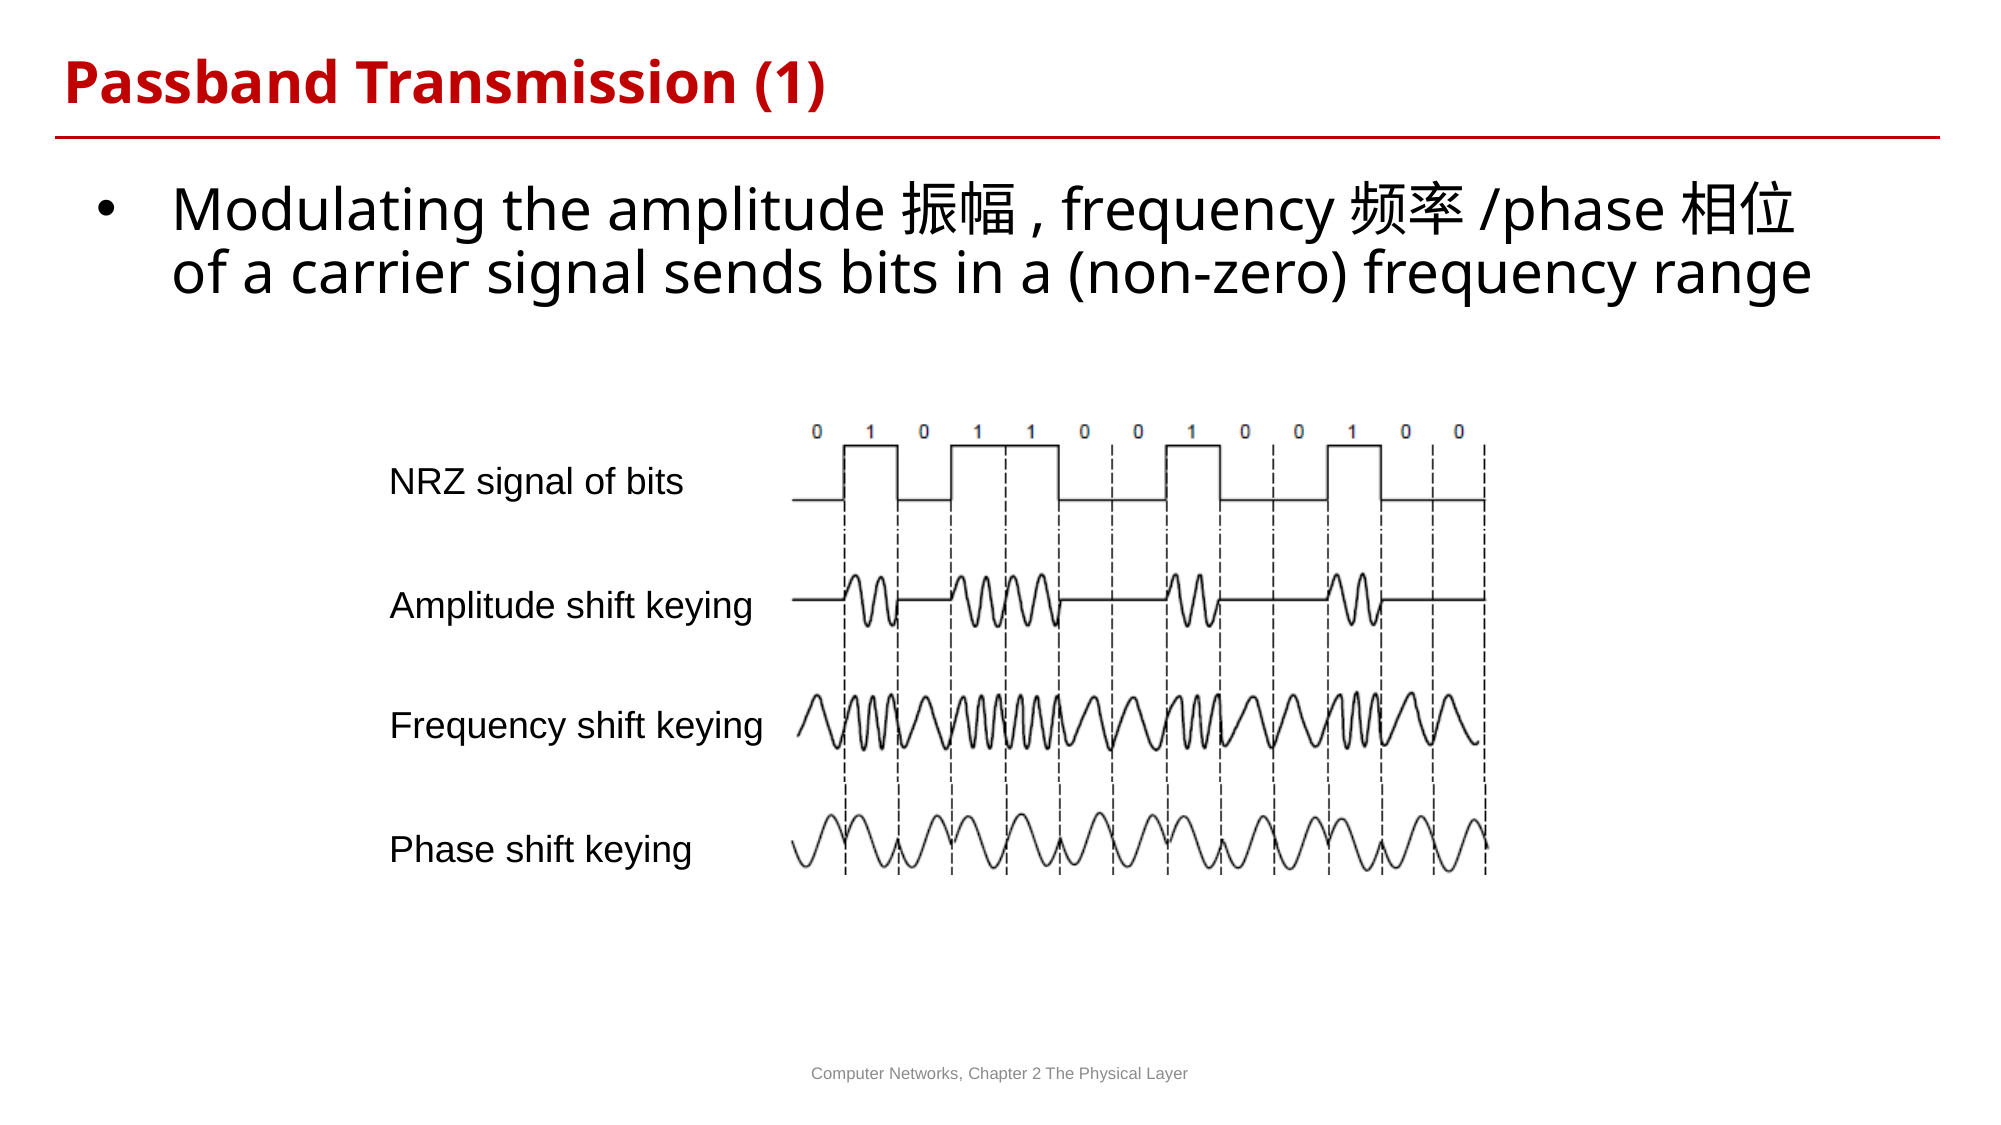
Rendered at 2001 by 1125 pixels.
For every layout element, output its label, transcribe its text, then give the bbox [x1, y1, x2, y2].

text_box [372, 417, 1497, 878]
text_box Passband Transmission (1) [48, 46, 1883, 125]
footer Computer Networks, Chapter 2 The Physical Layer [662, 1042, 1338, 1103]
list Modulating the amplitude振幅, frequency频率/phase相位 of a carrier signal sends bits in a (non-zero) frequency range [81, 172, 1891, 341]
